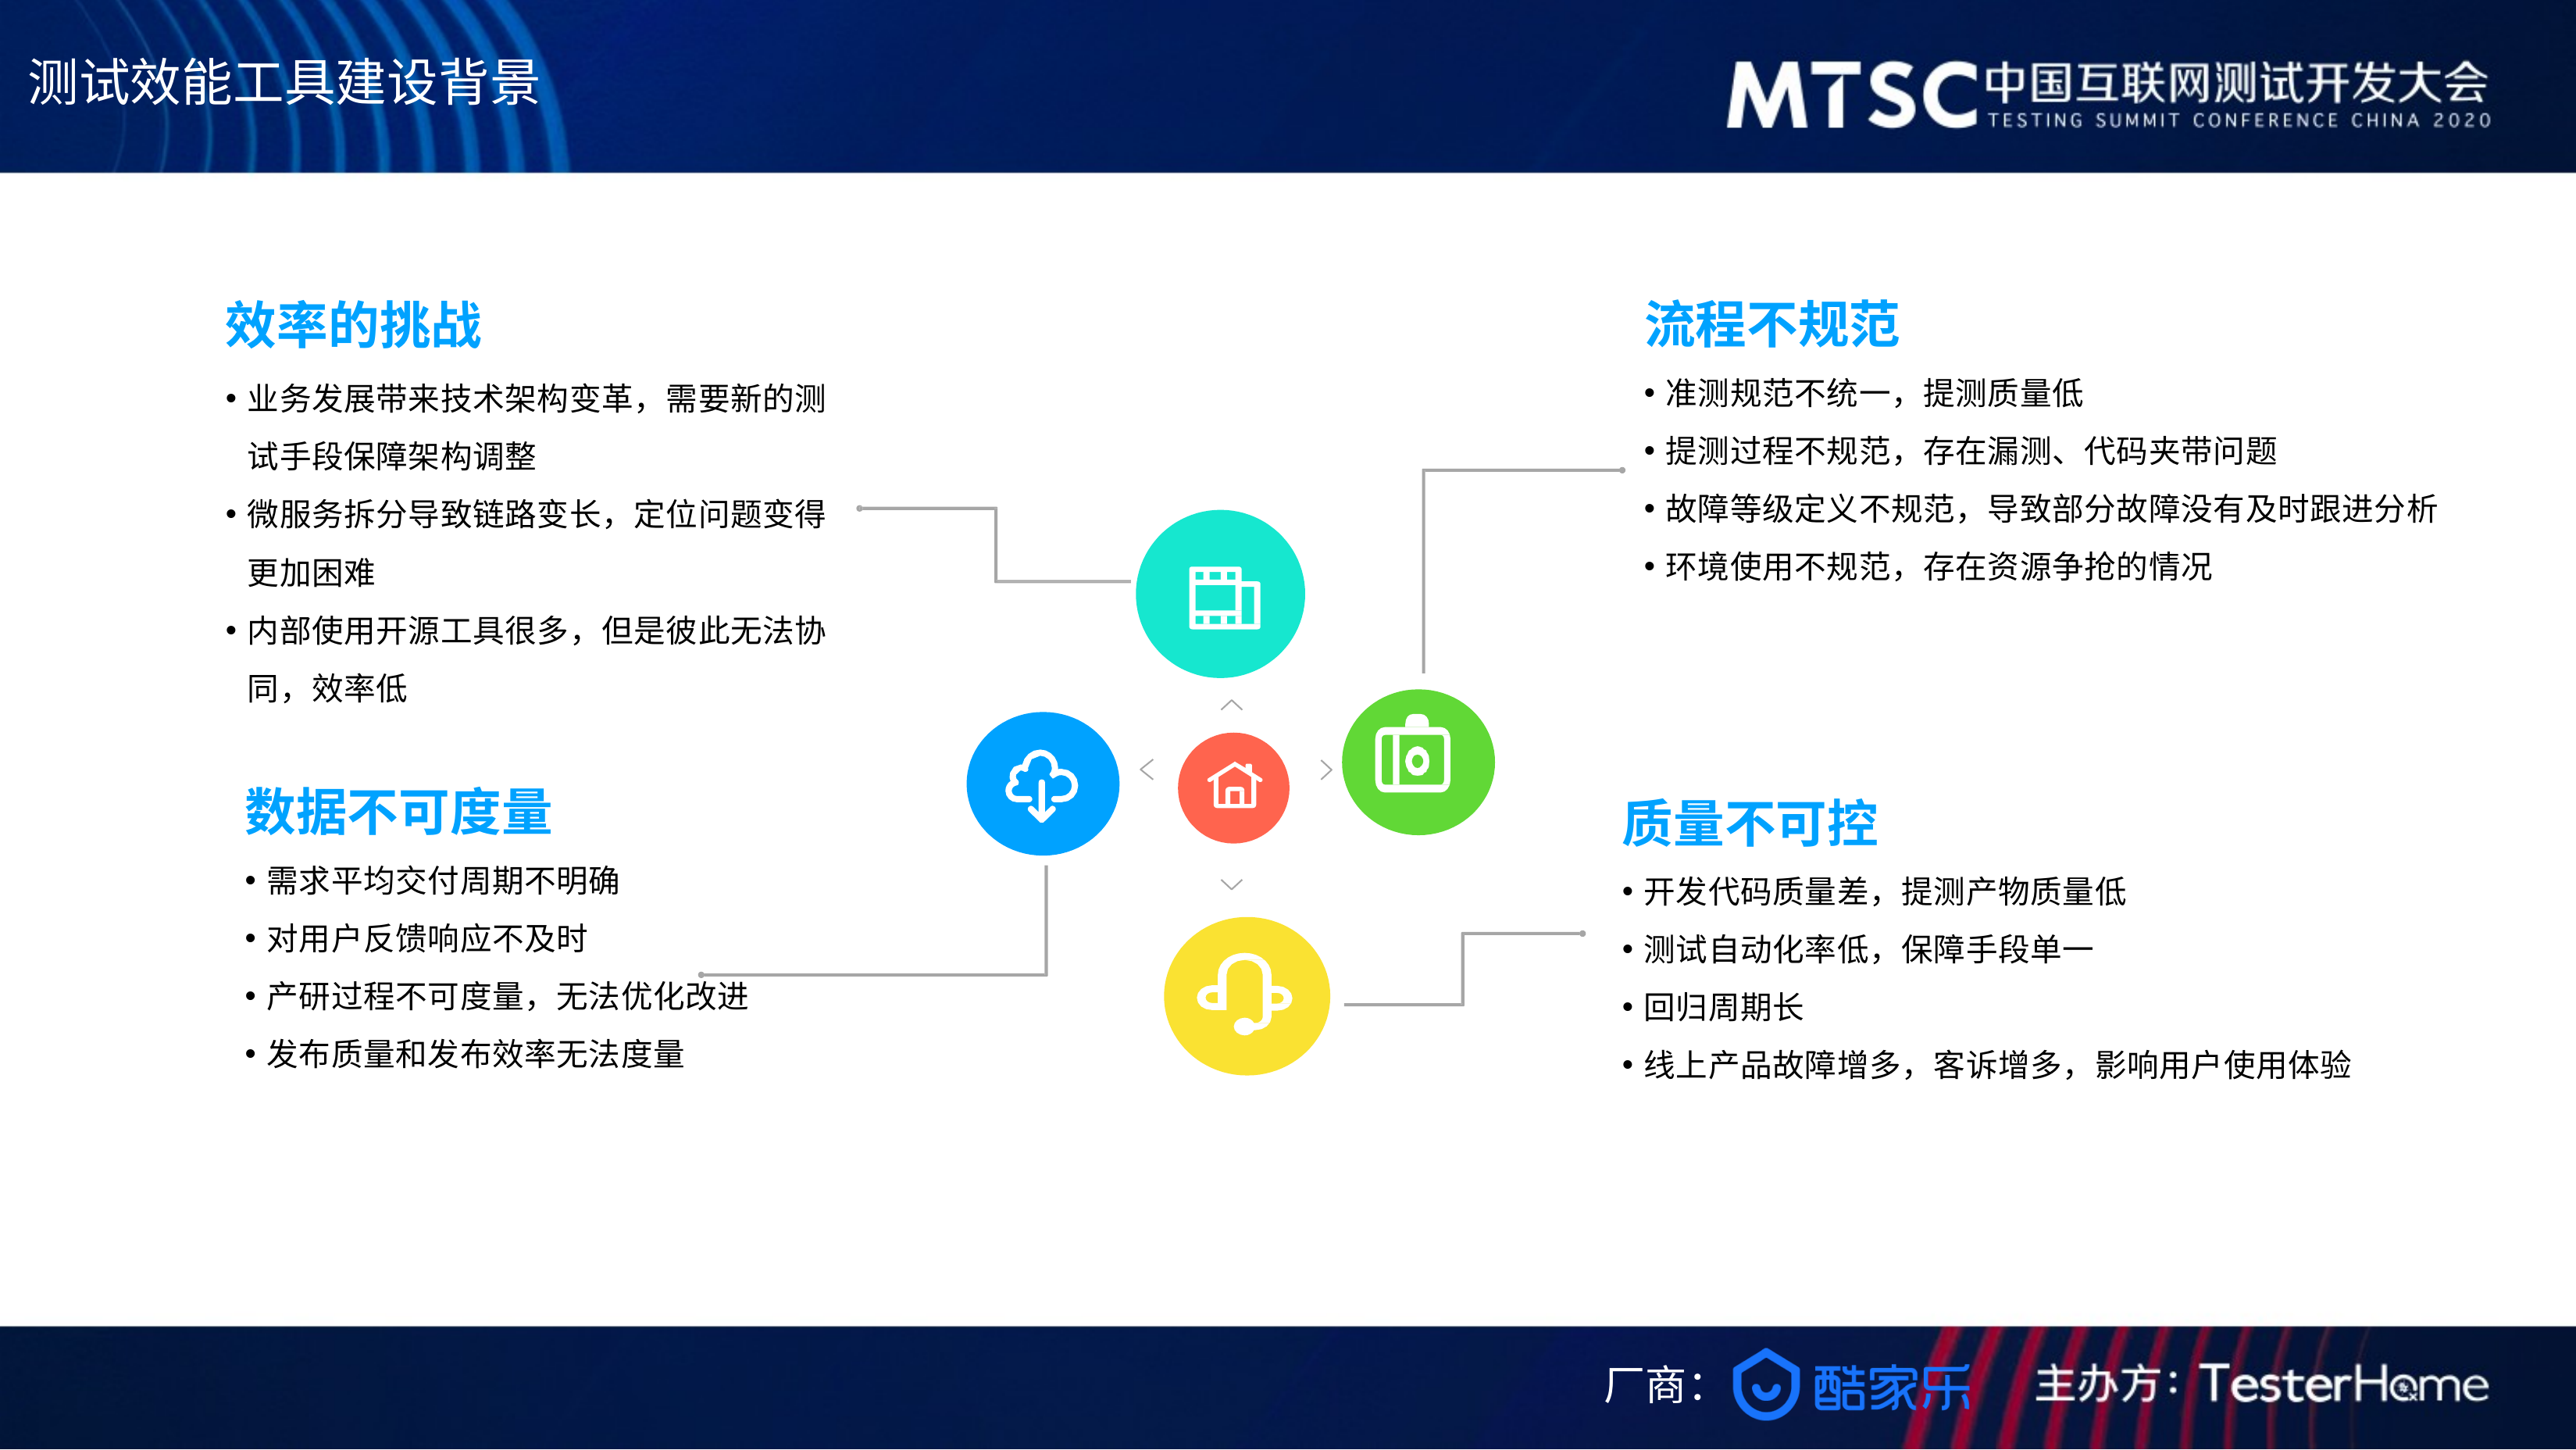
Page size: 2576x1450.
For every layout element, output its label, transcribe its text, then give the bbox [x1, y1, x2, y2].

title 测试效能工具建设背景 [26, 48, 545, 293]
text_box [1027, 779, 1056, 823]
footer 厂商： [1602, 1354, 1732, 1450]
text_box 质量不可控 开发代码质量差，提测产物质量低 测试自动化率低，保障手段单一 回归周期长 线上产品故障增多，客诉增多，影响用户使用体验 [1620, 759, 2354, 1084]
text_box [1207, 761, 1263, 809]
list 效率的挑战 业务发展带来技术架构变革，需要新的测 试手段保障架构调整 微服务拆分导致链路变长，定位问题变得 更加困难 内部使用开源工具很多，但是彼此无法协 同，效率低 数据不可度量 需求平均交付周期不明确 对用户反馈响应不及时 产研过程不可度量，无法优化改进 发布质量和发布效率无法度量 [223, 261, 829, 1123]
text_box [1005, 749, 1079, 802]
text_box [1375, 713, 1451, 793]
text_box 流程不规范 准测规范不统一，提测质量低 提测过程不规范，存在漏测、代码夹带问题 故障等级定义不规范，导致部分故障没有及时跟进分析 环境使用不规范，存在资源争抢的情况 [1642, 259, 2441, 585]
text_box [1189, 566, 1261, 630]
picture [0, 0, 2576, 1449]
text_box [1197, 952, 1293, 1036]
